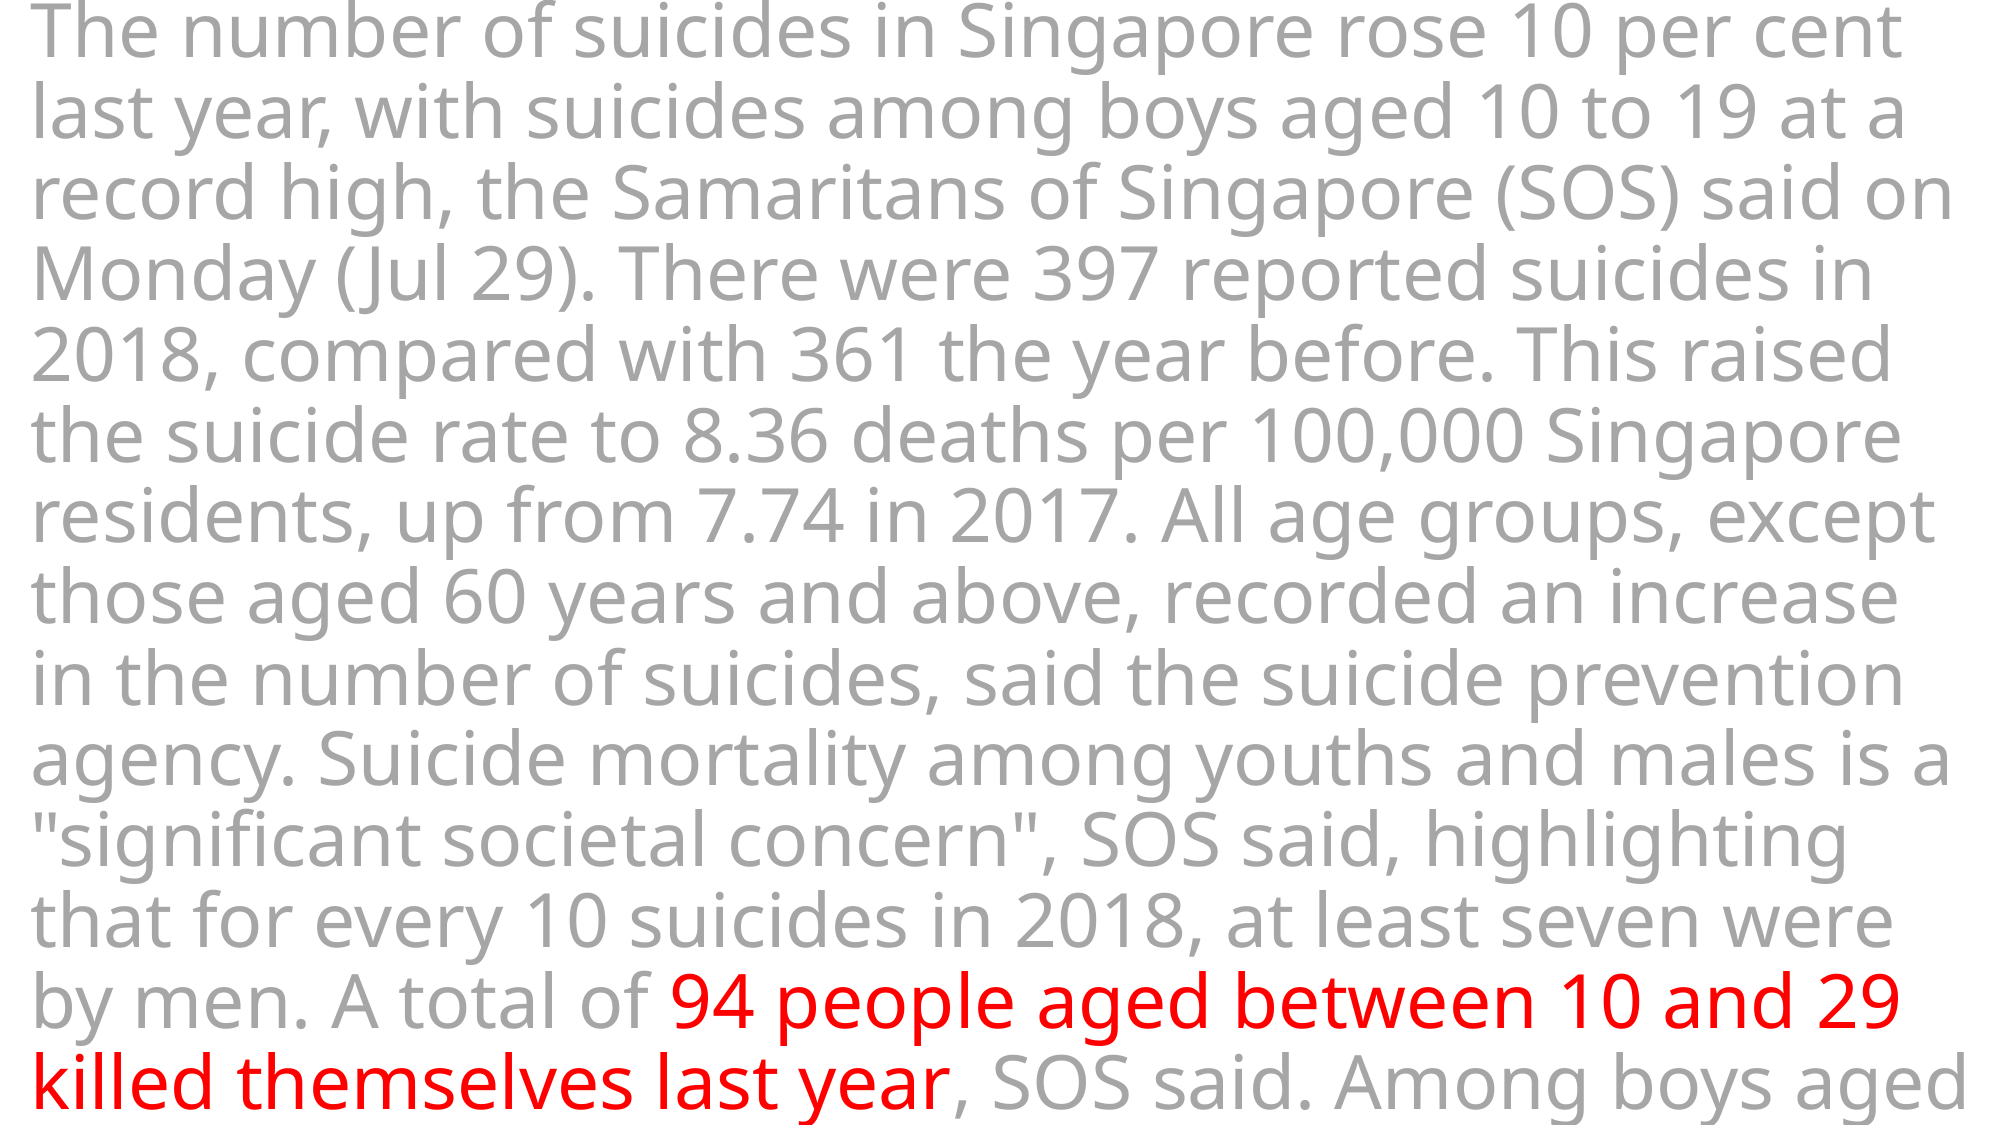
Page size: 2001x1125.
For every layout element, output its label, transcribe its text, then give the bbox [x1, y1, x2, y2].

list The number of suicides in Singapore rose 10 per cent last year, with suicides among boys aged 10 to 19 at a record high, the Samaritans of Singapore (SOS) said on Monday (Jul 29). There were 397 reported suicides in 2018, compared with 361 the year before. This raised the suicide rate to 8.36 deaths per 100,000 Singapore residents, up from 7.74 in 2017. All age groups, except those aged 60 years and above, recorded an increase in the number of suicides, said the suicide prevention agency. Suicide mortality among youths and males is a "significant societal concern", SOS said, highlighting that for every 10 suicides in 2018, at least seven were by men. A total of 94 people aged between 10 and 29 killed themselves last year, SOS said. Among boys aged between 10 and 19 years old, there were 19 suicides last year – the highest since records began in 1991 and almost triple the seven cases recorded in 2017. [15, 0, 2000, 1093]
